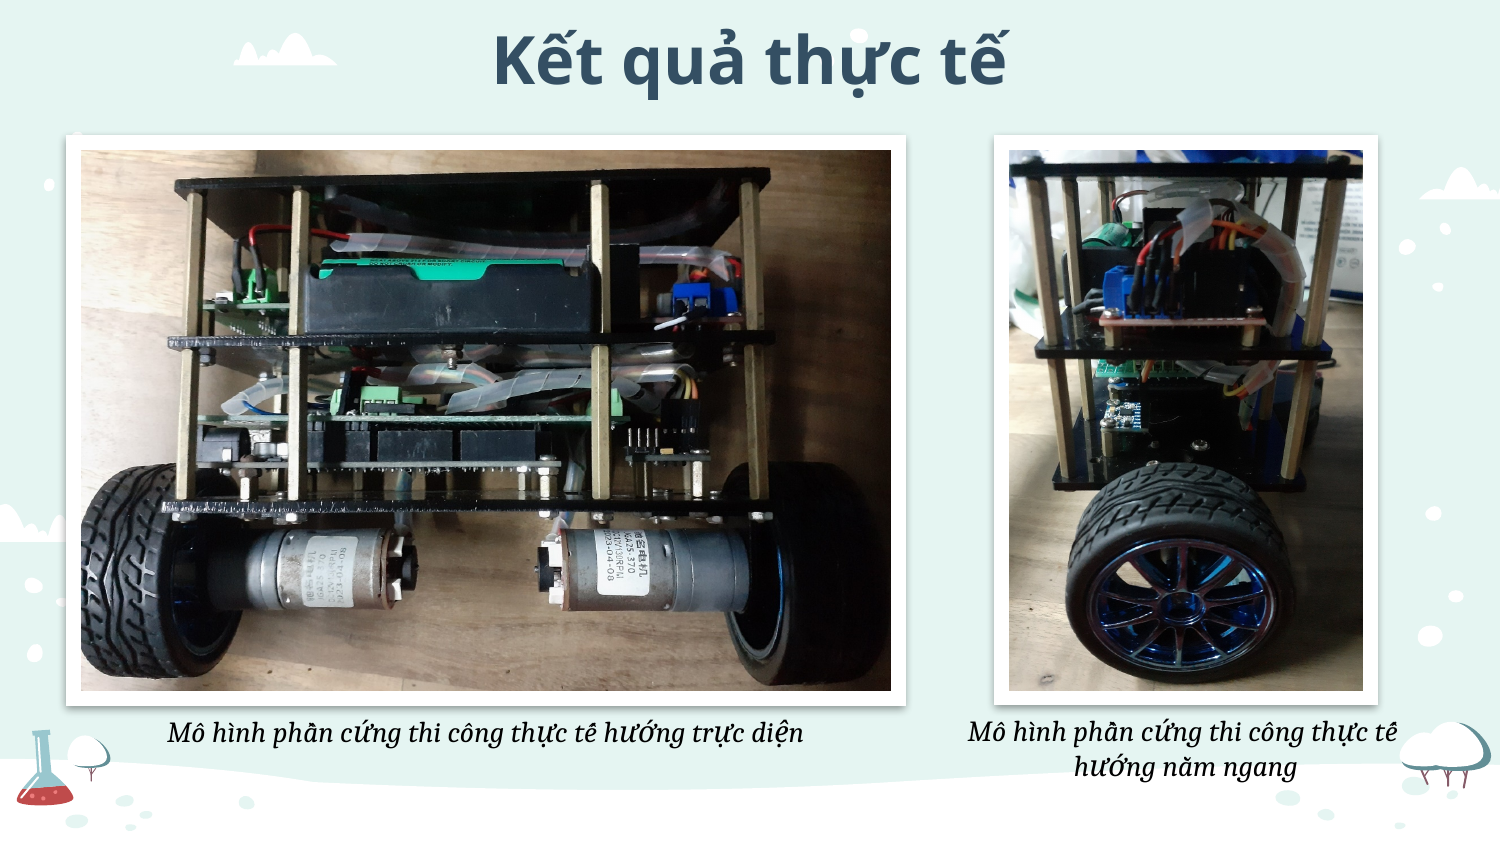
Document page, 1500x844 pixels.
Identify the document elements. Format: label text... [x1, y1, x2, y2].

title Kết quả thực tế [46, 0, 1454, 116]
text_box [80, 149, 1420, 792]
